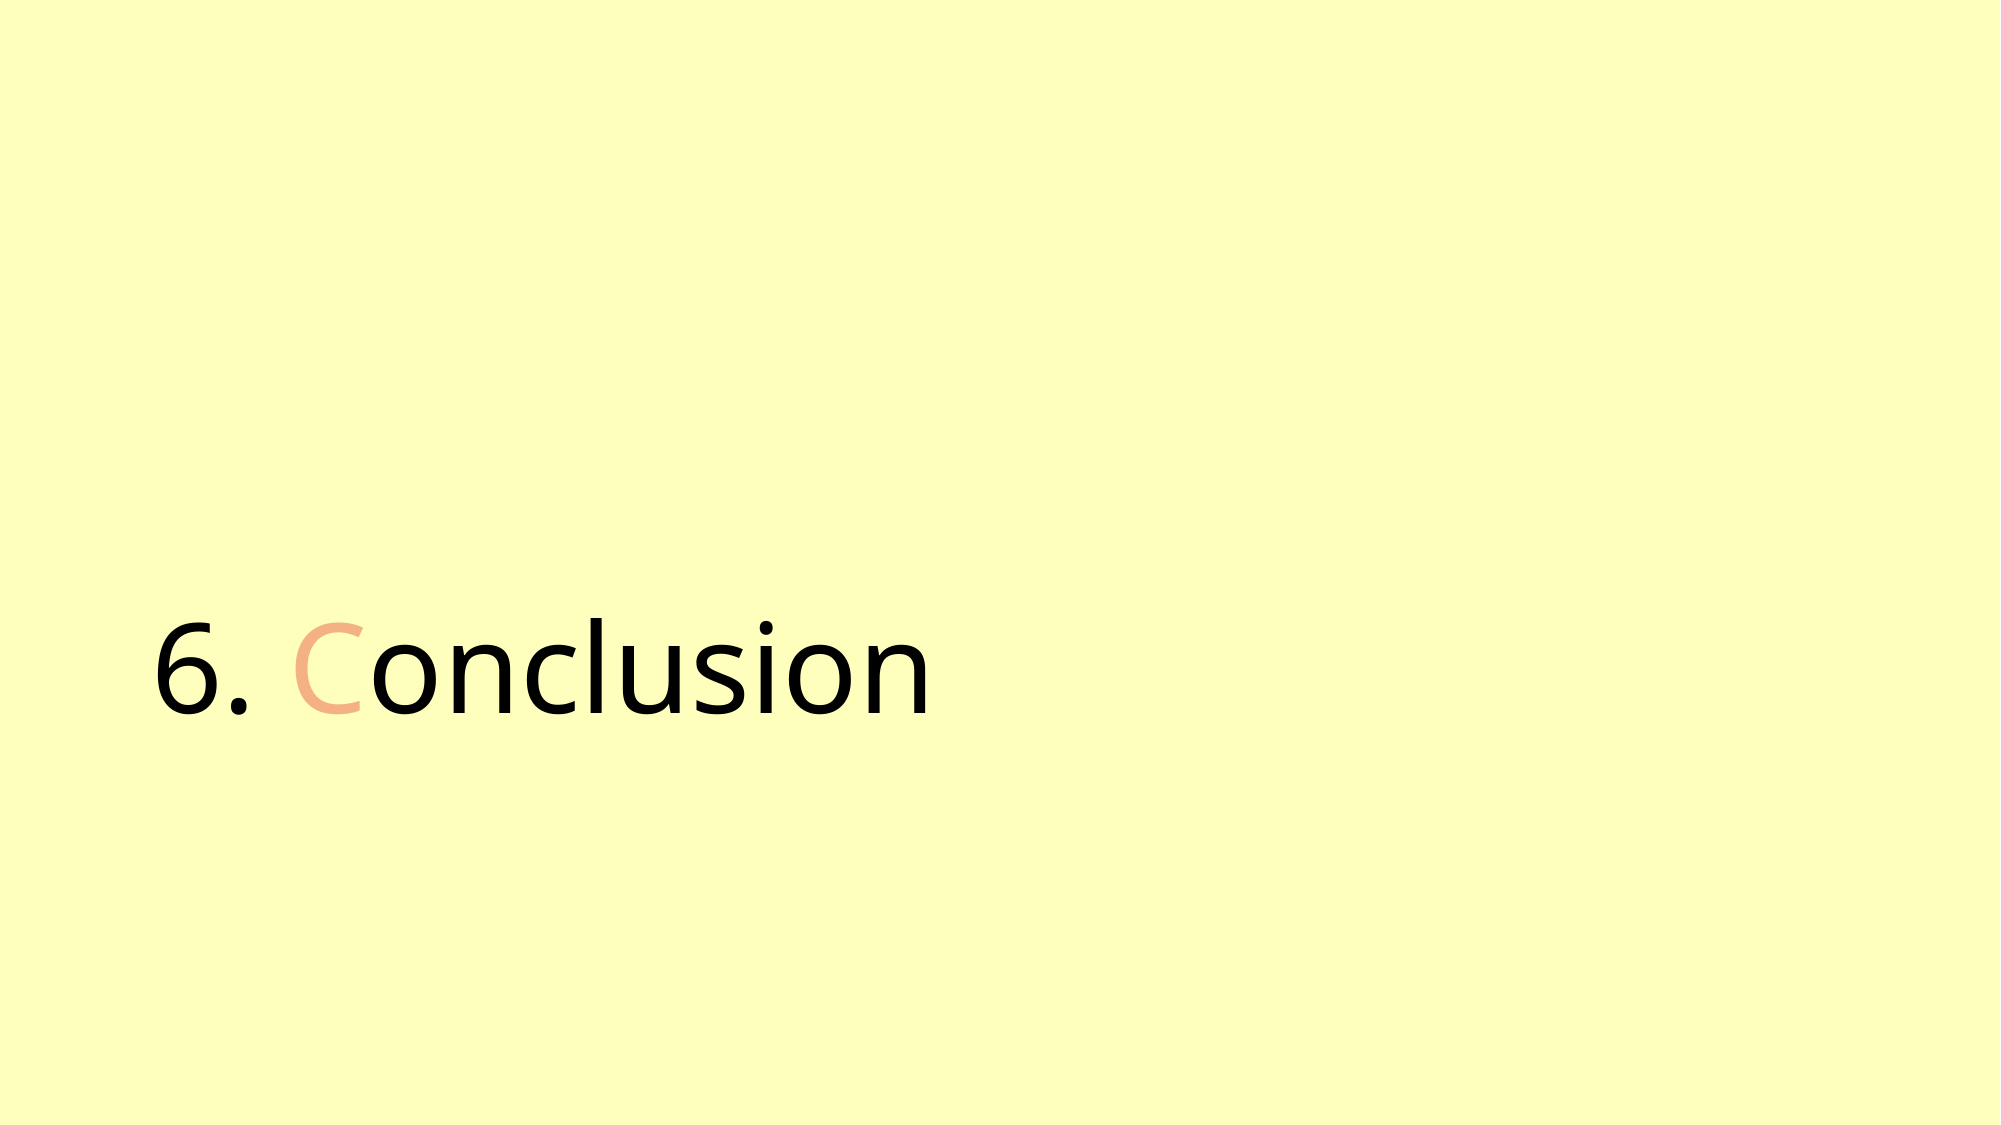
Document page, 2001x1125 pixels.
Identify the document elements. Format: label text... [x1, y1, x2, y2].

title 6. Conclusion [136, 280, 1862, 749]
